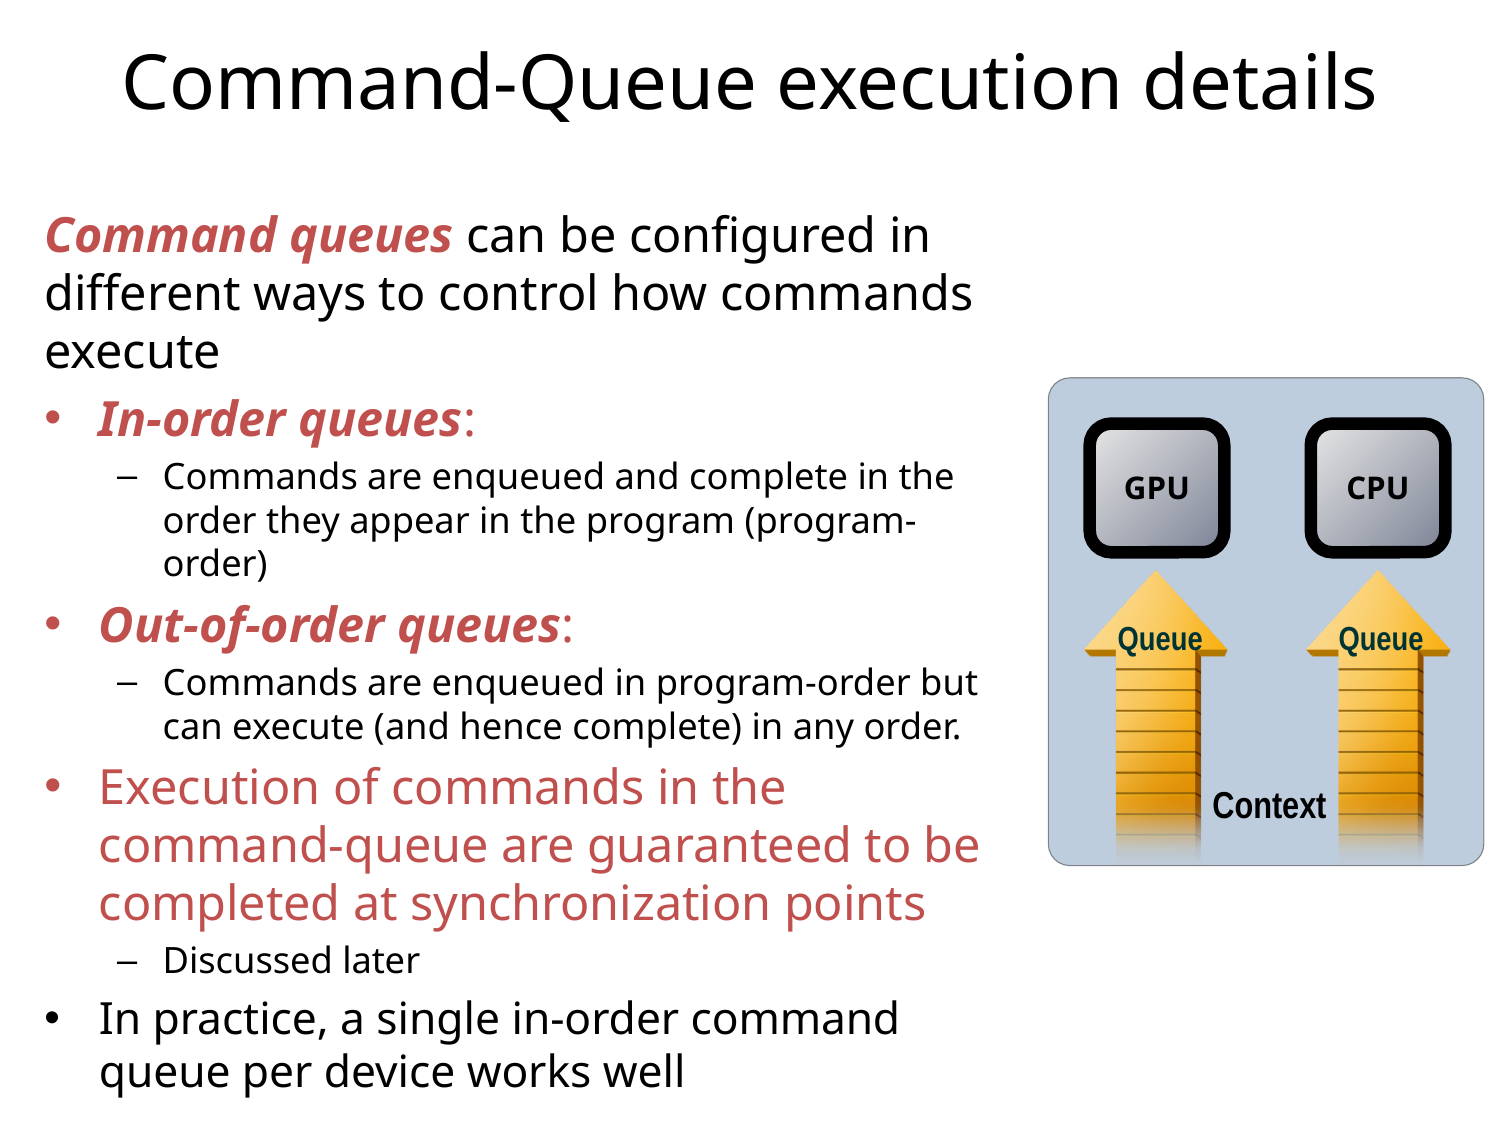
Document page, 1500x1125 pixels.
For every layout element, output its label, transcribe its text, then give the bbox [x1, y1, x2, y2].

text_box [1048, 377, 1485, 916]
list Command queues can be configured in different ways to control how commands execute In-order queues: Commands are enqueued and complete in the order they appear in the program (program-order) Out-of-order queues: Commands are enqueued in program-order but can execute (and hence complete) in any order. Execution of commands in the command-queue are guaranteed to be completed at synchronization points Discussed later In practice, a single in-order command queue per device works well [29, 196, 1034, 1106]
title Command-Queue execution details [75, 0, 1425, 173]
